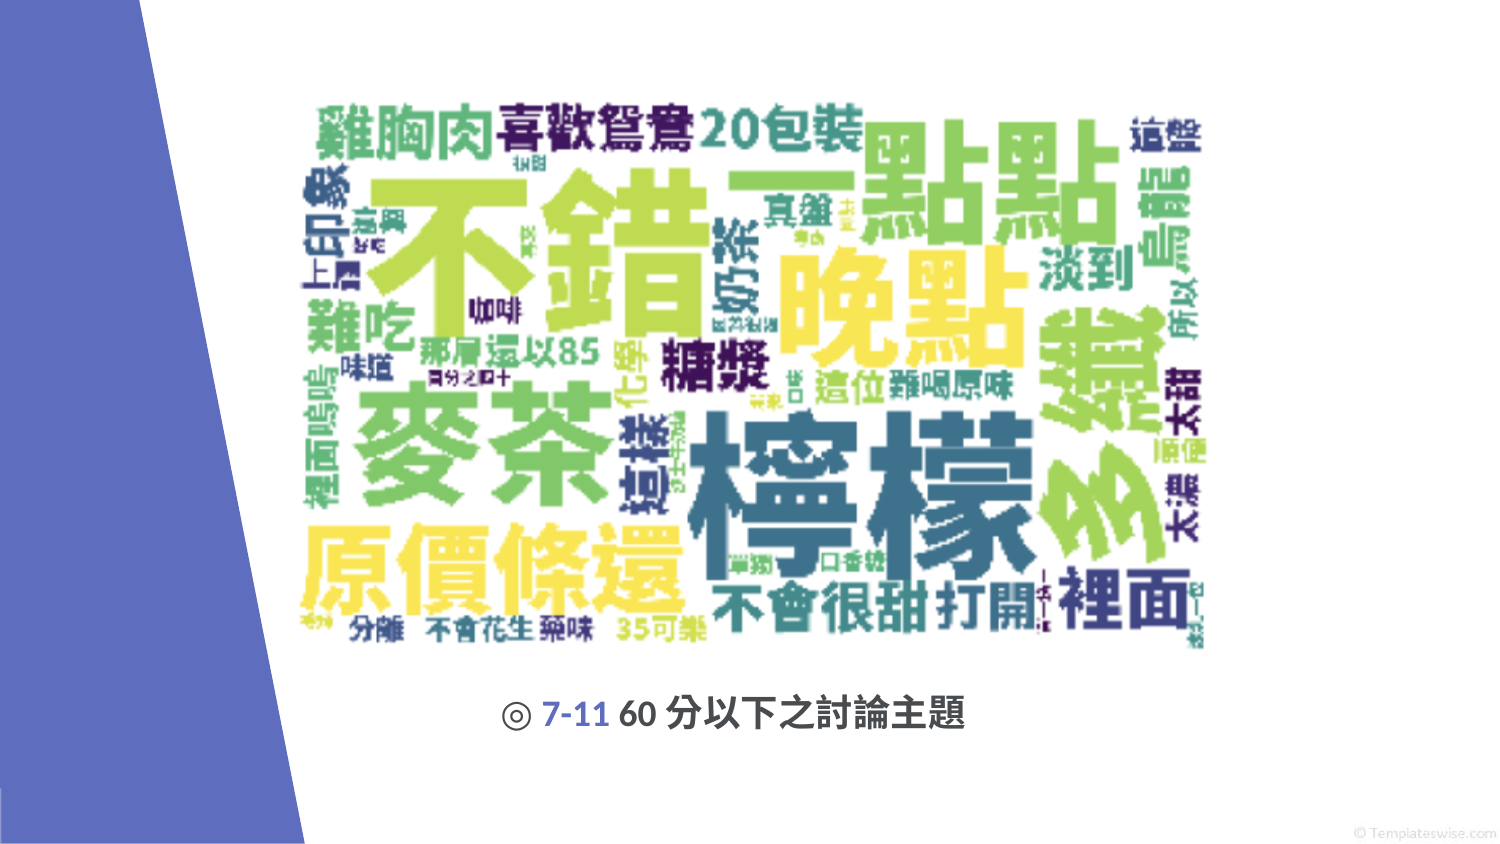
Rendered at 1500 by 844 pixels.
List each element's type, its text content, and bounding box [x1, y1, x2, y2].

text_box ◎ 7-11 60分以下之討論主題 [485, 681, 1015, 743]
picture [140, 0, 1500, 844]
